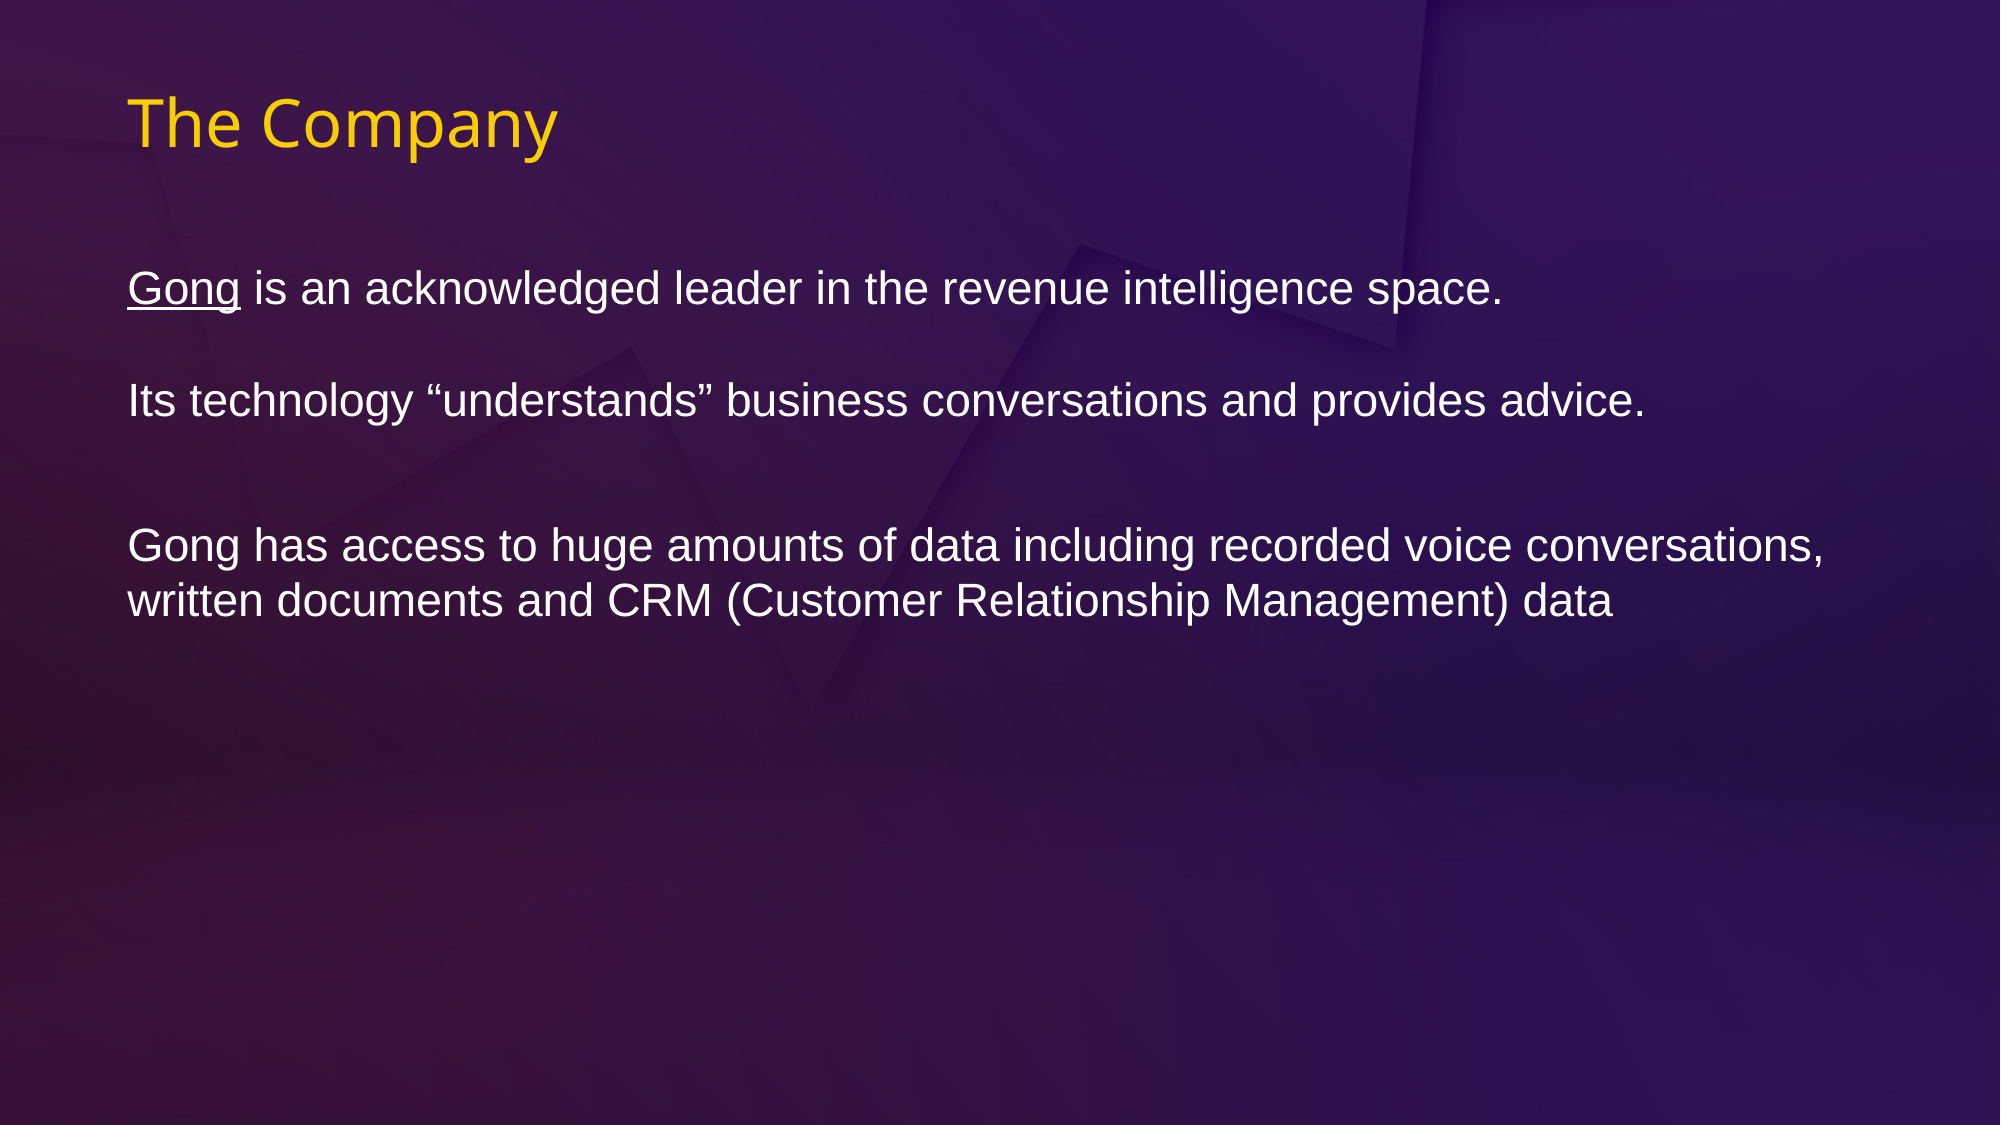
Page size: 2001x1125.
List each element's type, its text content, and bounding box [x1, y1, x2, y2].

title The Company [112, 55, 1855, 170]
picture [0, 0, 2000, 1125]
list Gong is an acknowledged leader in the revenue intelligence space. Its technology “understands” business conversations and provides advice. Gong has access to huge amounts of data including recorded voice conversations, written documents and CRM (Customer Relationship Management) data [112, 250, 1855, 647]
